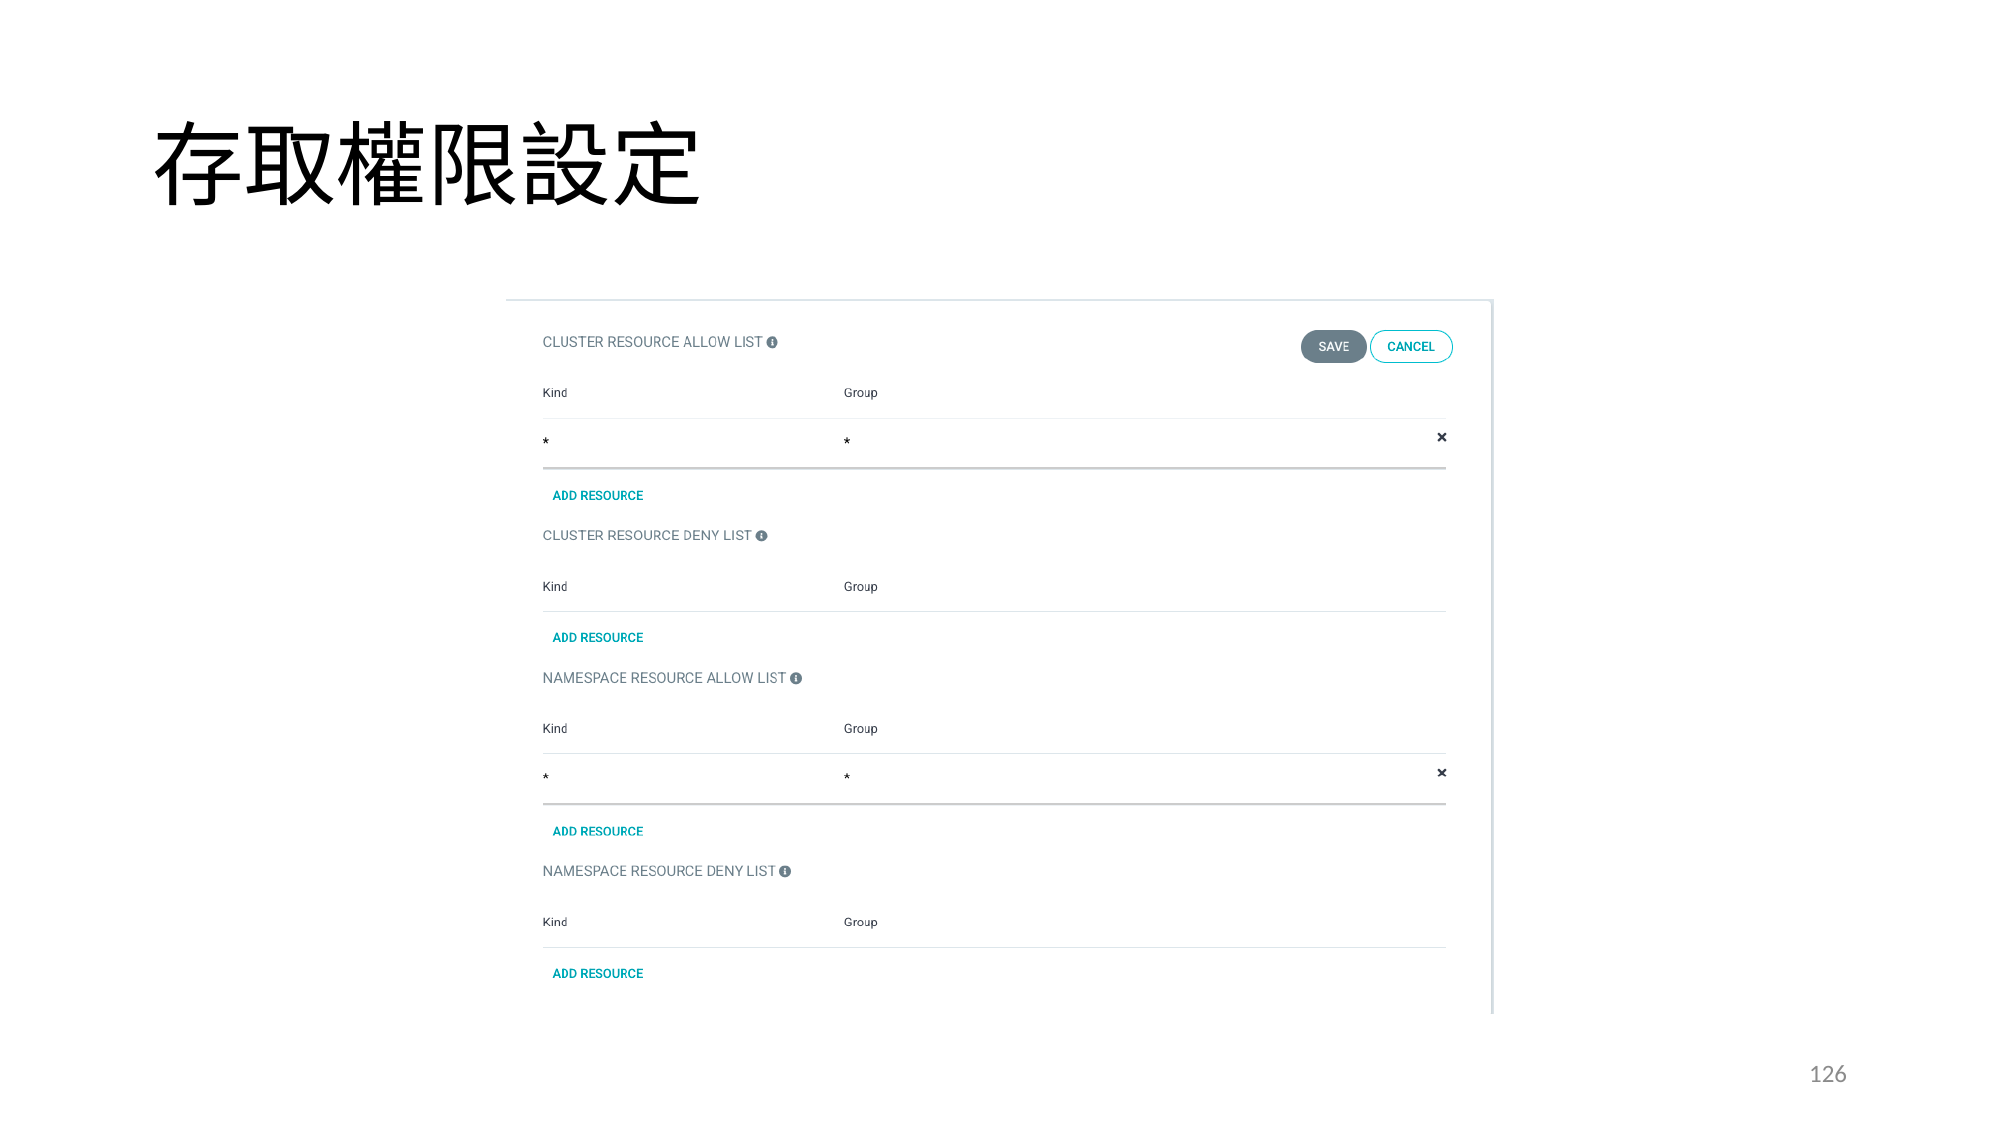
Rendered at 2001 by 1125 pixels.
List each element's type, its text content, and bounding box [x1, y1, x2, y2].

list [506, 299, 1494, 1014]
title 存取權限設定 [137, 59, 1863, 278]
slide_number 126 [1412, 1042, 1863, 1103]
